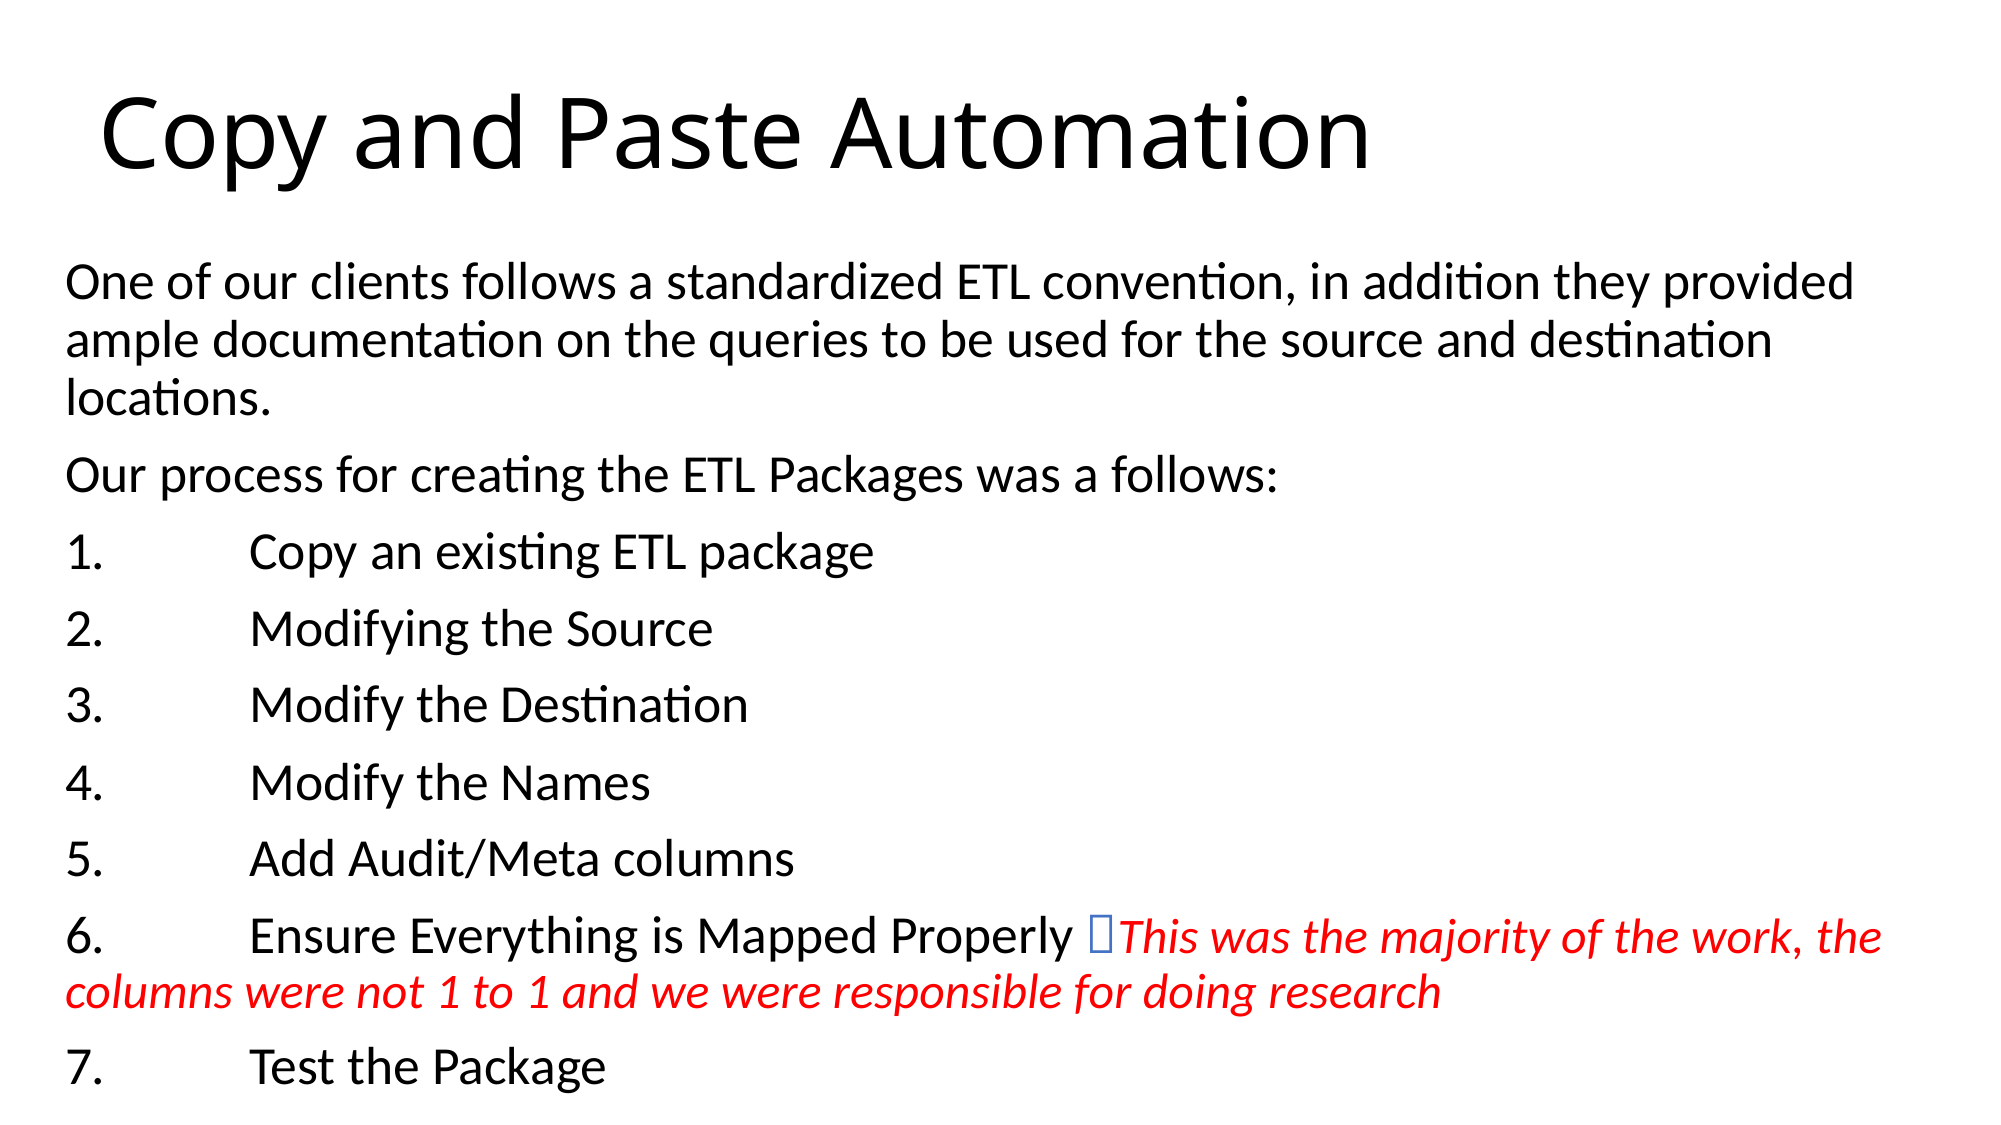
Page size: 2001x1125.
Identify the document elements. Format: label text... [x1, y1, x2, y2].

list One of our clients follows a standardized ETL convention, in addition they provided ample documentation on the queries to be used for the source and destination locations. Our process for creating the ETL Packages was a follows: 1. Copy an existing ETL package 2. Modifying the Source 3. Modify the Destination 4. Modify the Names 5. Add Audit/Meta columns 6. Ensure Everything is Mapped Properly This was the majority of the work, the columns were not 1 to 1 and we were responsible for doing research 7. Test the Package [50, 245, 1955, 1105]
title Copy and Paste Automation [83, 28, 1400, 245]
